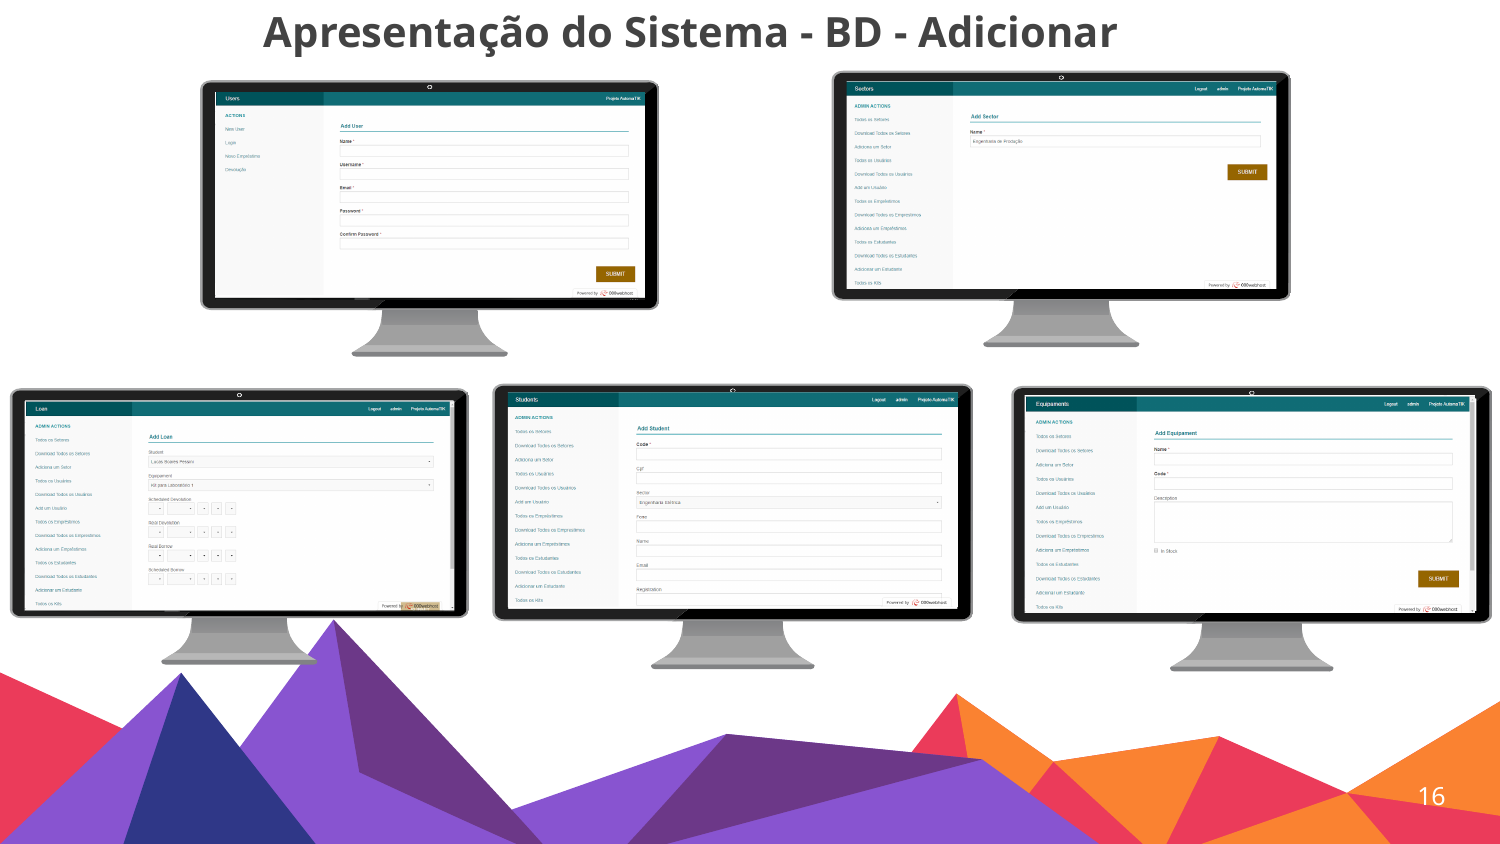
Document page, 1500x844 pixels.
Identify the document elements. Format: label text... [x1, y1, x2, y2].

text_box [199, 79, 660, 357]
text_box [1011, 385, 1493, 672]
picture [846, 80, 1277, 289]
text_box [9, 387, 470, 665]
slide_number ‹#› [1402, 764, 1493, 830]
title Apresentação do Sistema - BD - Adicionar [248, 21, 1292, 71]
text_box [492, 383, 974, 670]
picture [507, 392, 959, 607]
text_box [831, 70, 1292, 348]
picture [24, 401, 455, 613]
picture [1024, 395, 1476, 614]
picture [214, 91, 646, 300]
